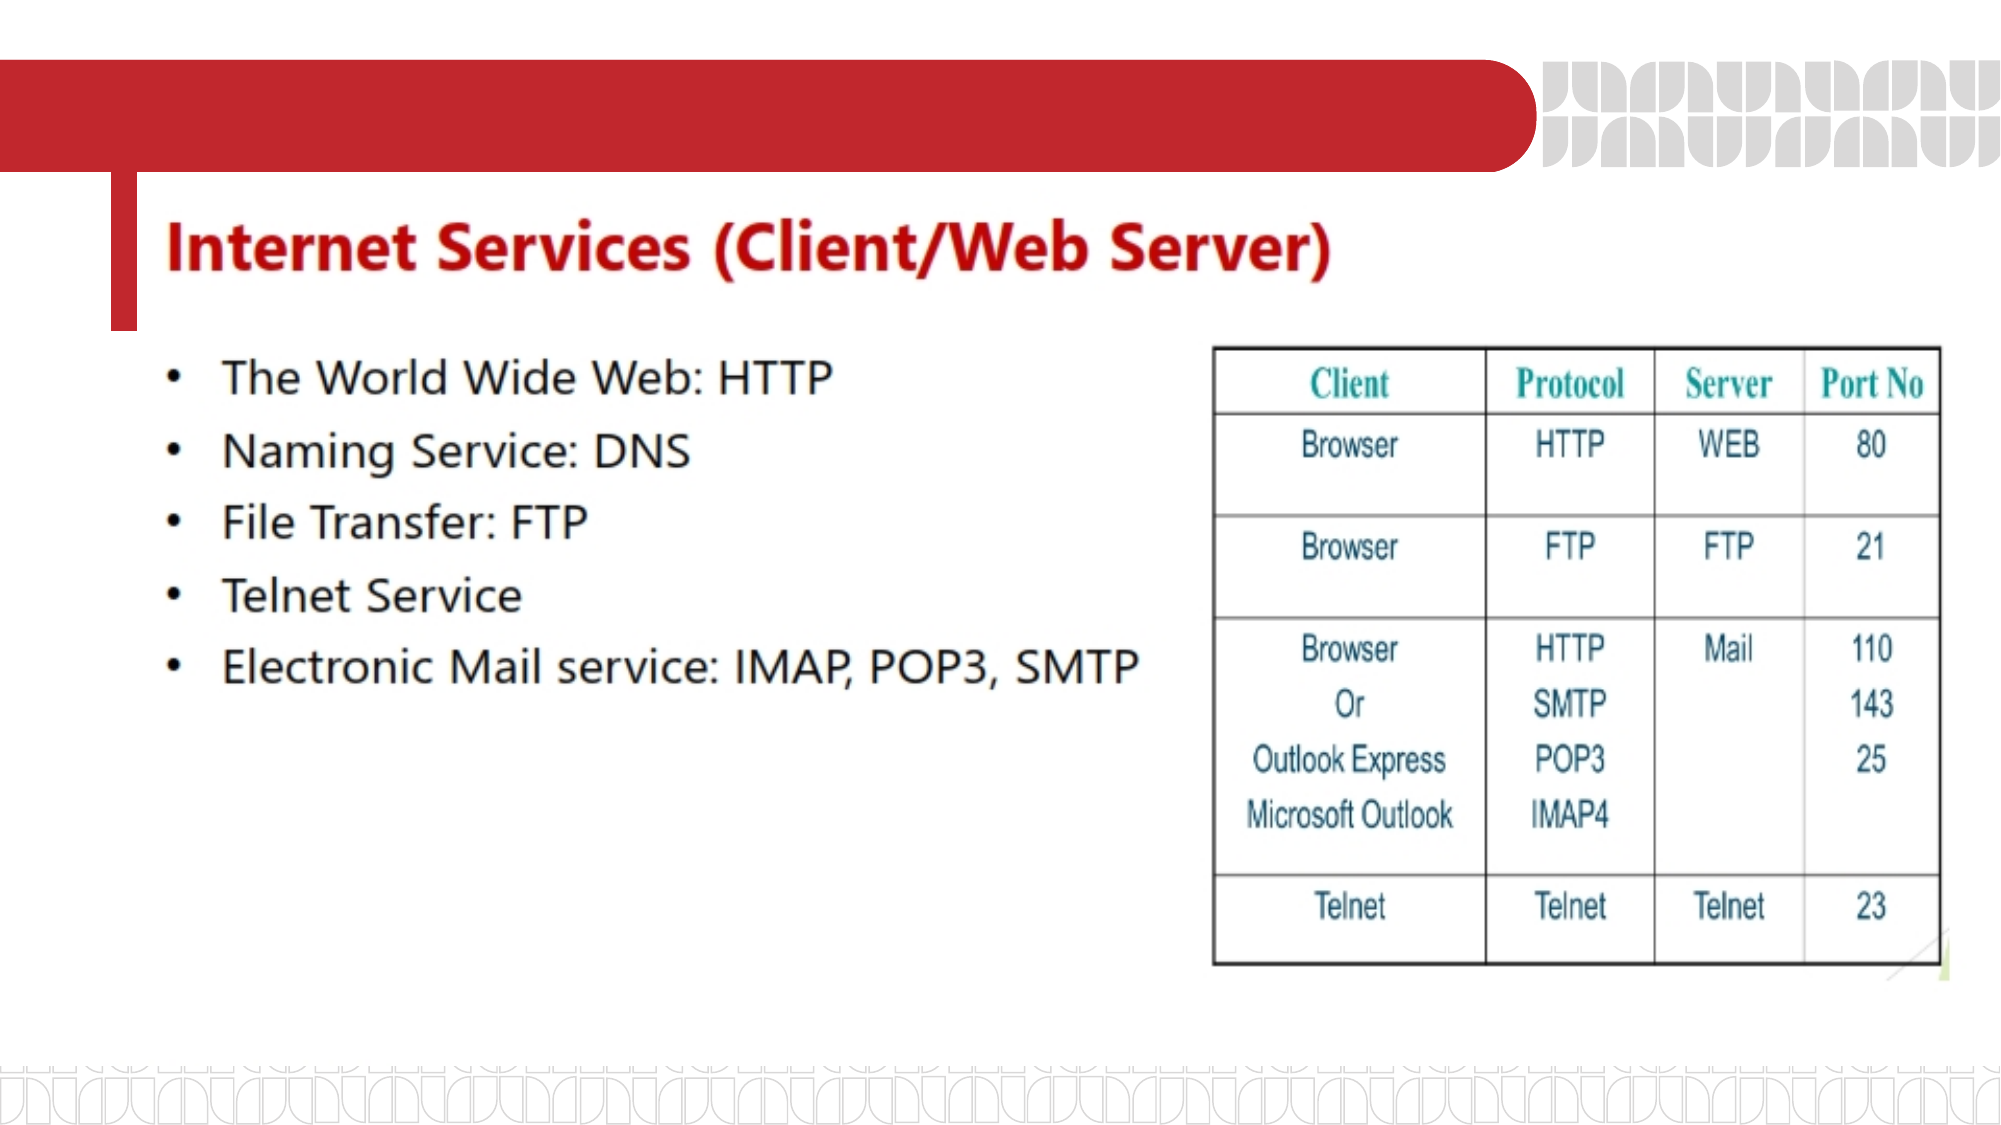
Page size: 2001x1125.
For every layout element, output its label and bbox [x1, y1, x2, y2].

picture [0, 172, 2000, 1066]
